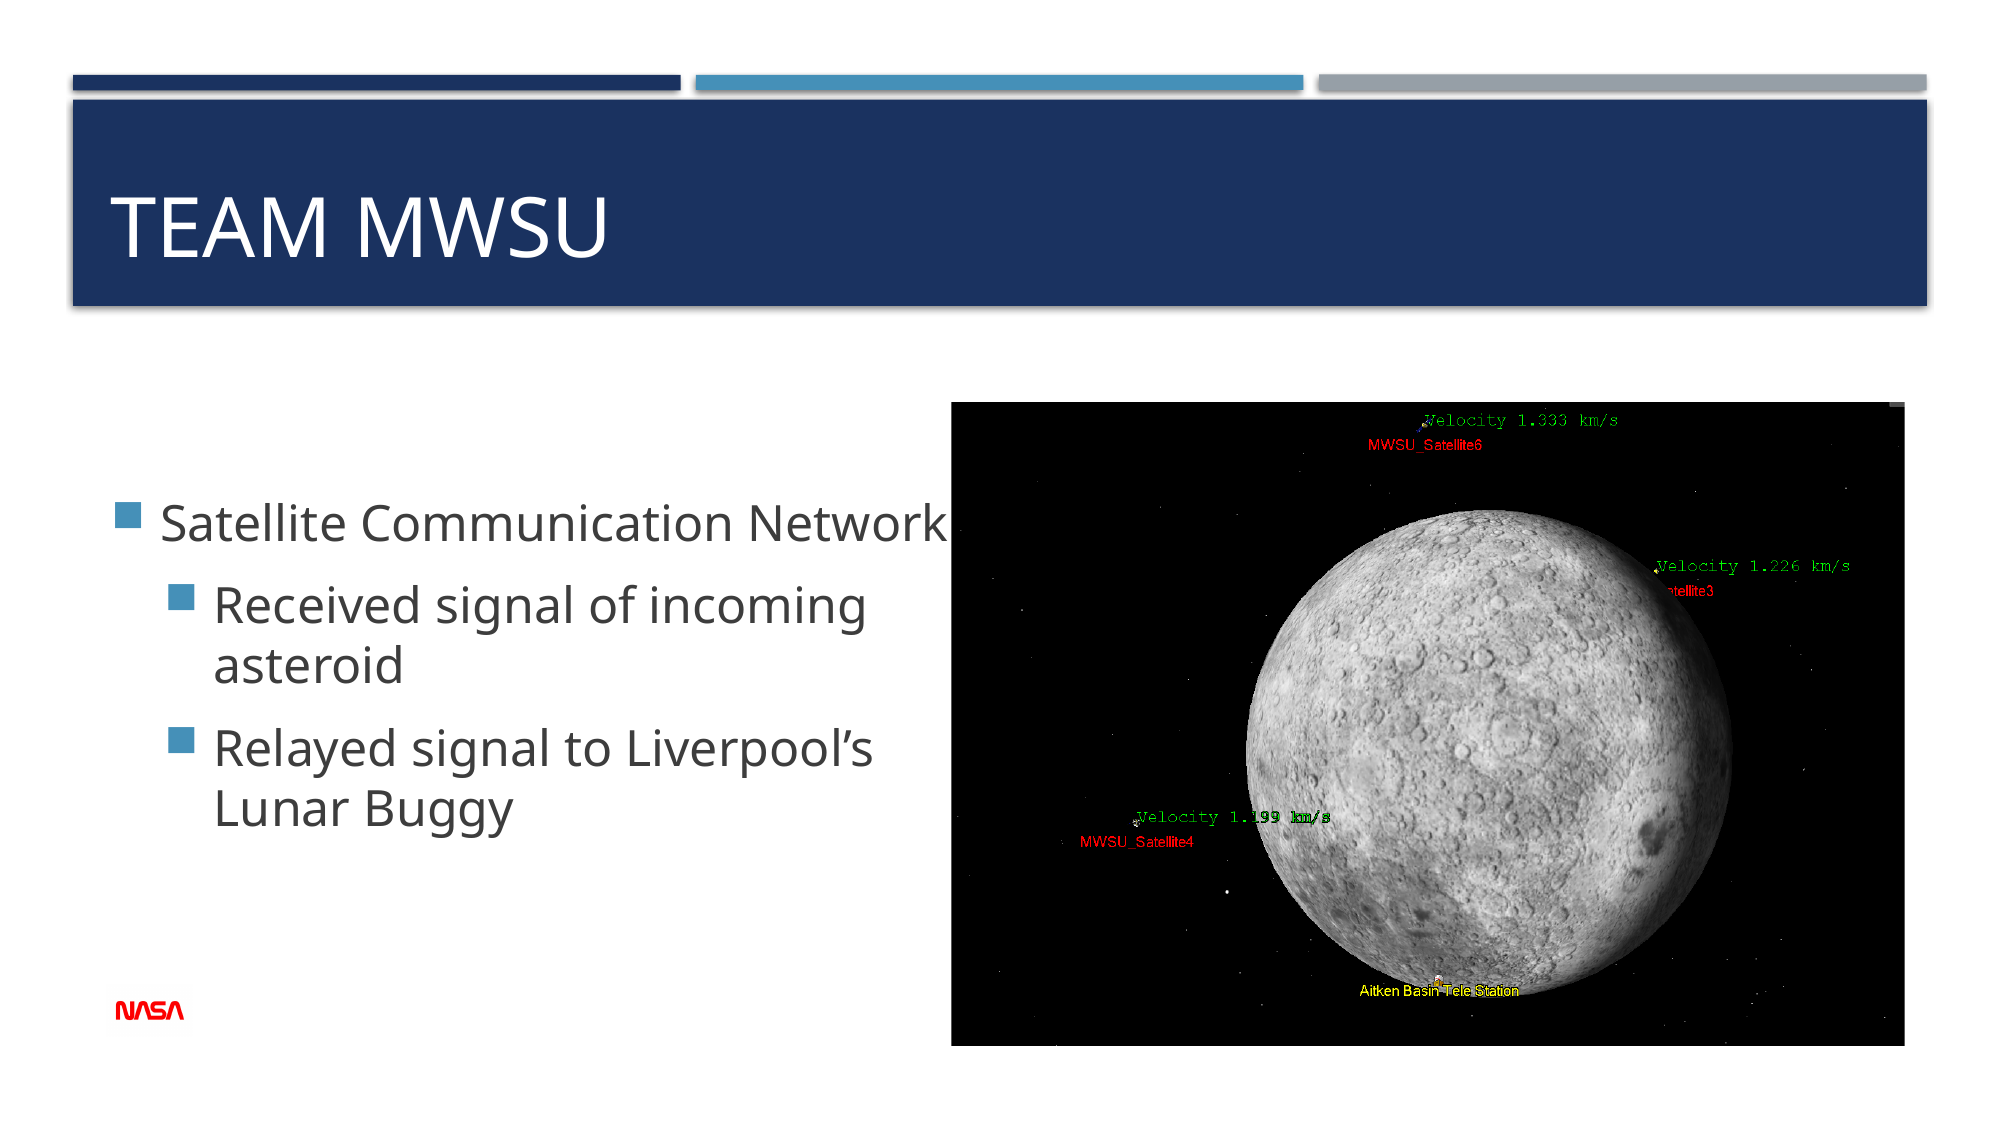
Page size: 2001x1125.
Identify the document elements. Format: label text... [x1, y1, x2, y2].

list Satellite Communication Network Received signal of incoming asteroid Relayed signal to Liverpool’s Lunar Buggy [95, 365, 985, 962]
title Team MWSU [95, 119, 1905, 282]
picture [106, 984, 193, 1037]
picture [950, 401, 1906, 1046]
